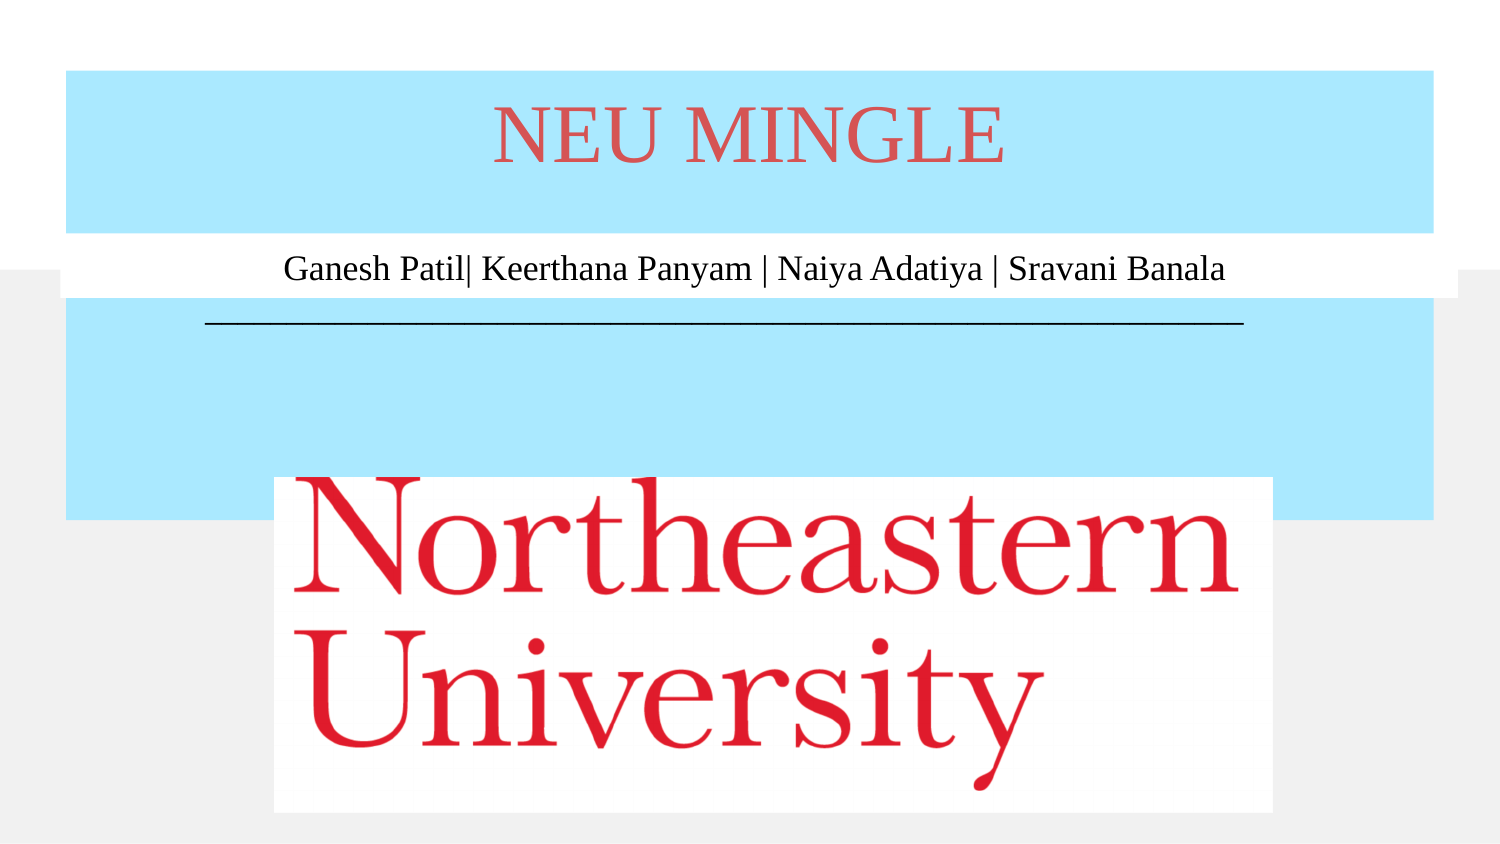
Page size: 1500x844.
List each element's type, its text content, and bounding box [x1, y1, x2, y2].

text_box ________________________________________________________________ [190, 275, 1375, 340]
title NEU MINGLE [51, 21, 1449, 358]
picture [274, 476, 1274, 813]
subtitle Ganesh Patil| Keerthana Panyam | Naiya Adatiya | Sravani Banala [60, 233, 1458, 298]
